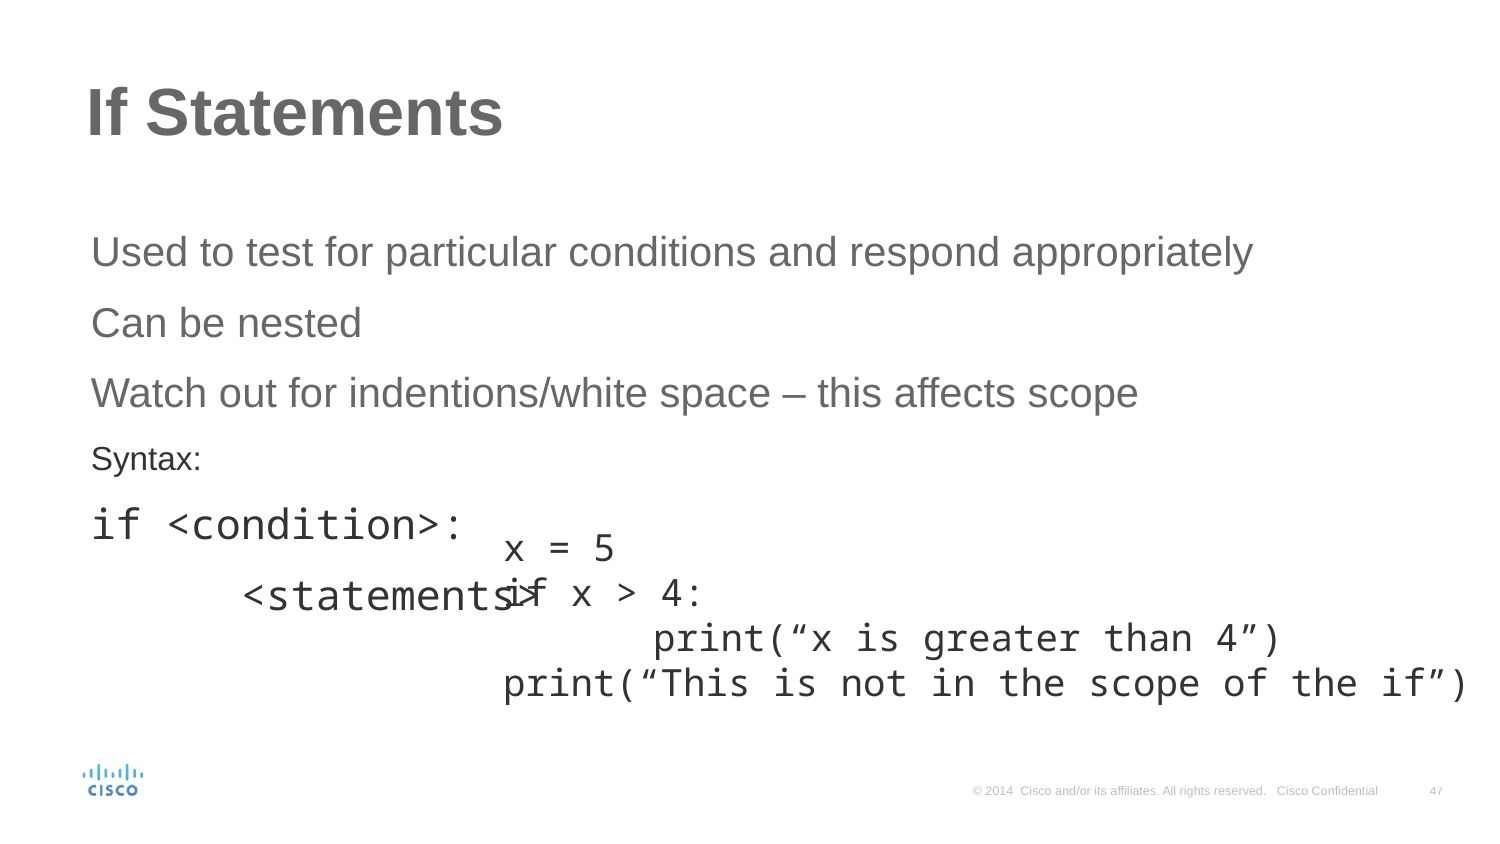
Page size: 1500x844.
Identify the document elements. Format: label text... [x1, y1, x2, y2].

list Used to test for particular conditions and respond appropriately Can be nested Watch out for indentions/white space – this affects scope Syntax: if <condition>: <statements> [75, 221, 1434, 741]
title If Statements [71, 55, 1441, 176]
text_box x = 5 if x > 4: print(“x is greater than 4”) print(“This is not in the scope of the if”) [488, 516, 1486, 757]
picture [77, 758, 149, 803]
